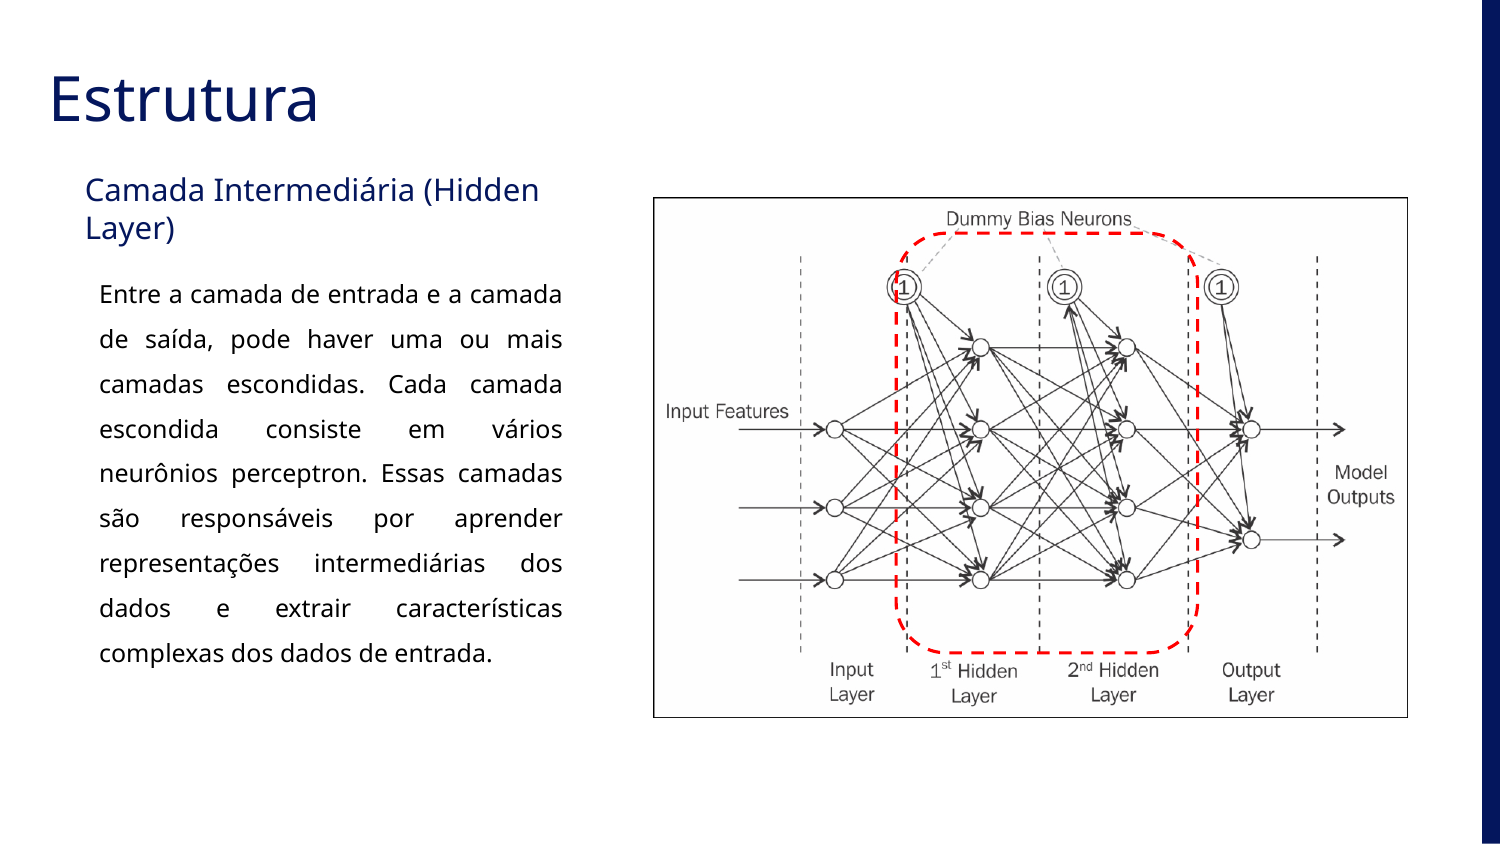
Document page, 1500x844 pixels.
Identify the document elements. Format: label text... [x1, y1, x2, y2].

title Estrutura [33, 44, 1232, 156]
picture [653, 197, 1408, 719]
text_box [1482, 0, 1500, 844]
title Entre a camada de entrada e a camada de saída, pode haver uma ou mais camadas escondidas. Cada camada escondida consiste em vários neurônios perceptron. Essas camadas são responsáveis por aprender representações intermediárias dos dados e extrair características complexas dos dados de entrada. [84, 248, 579, 515]
title Camada Intermediária (Hidden Layer) [69, 155, 654, 224]
